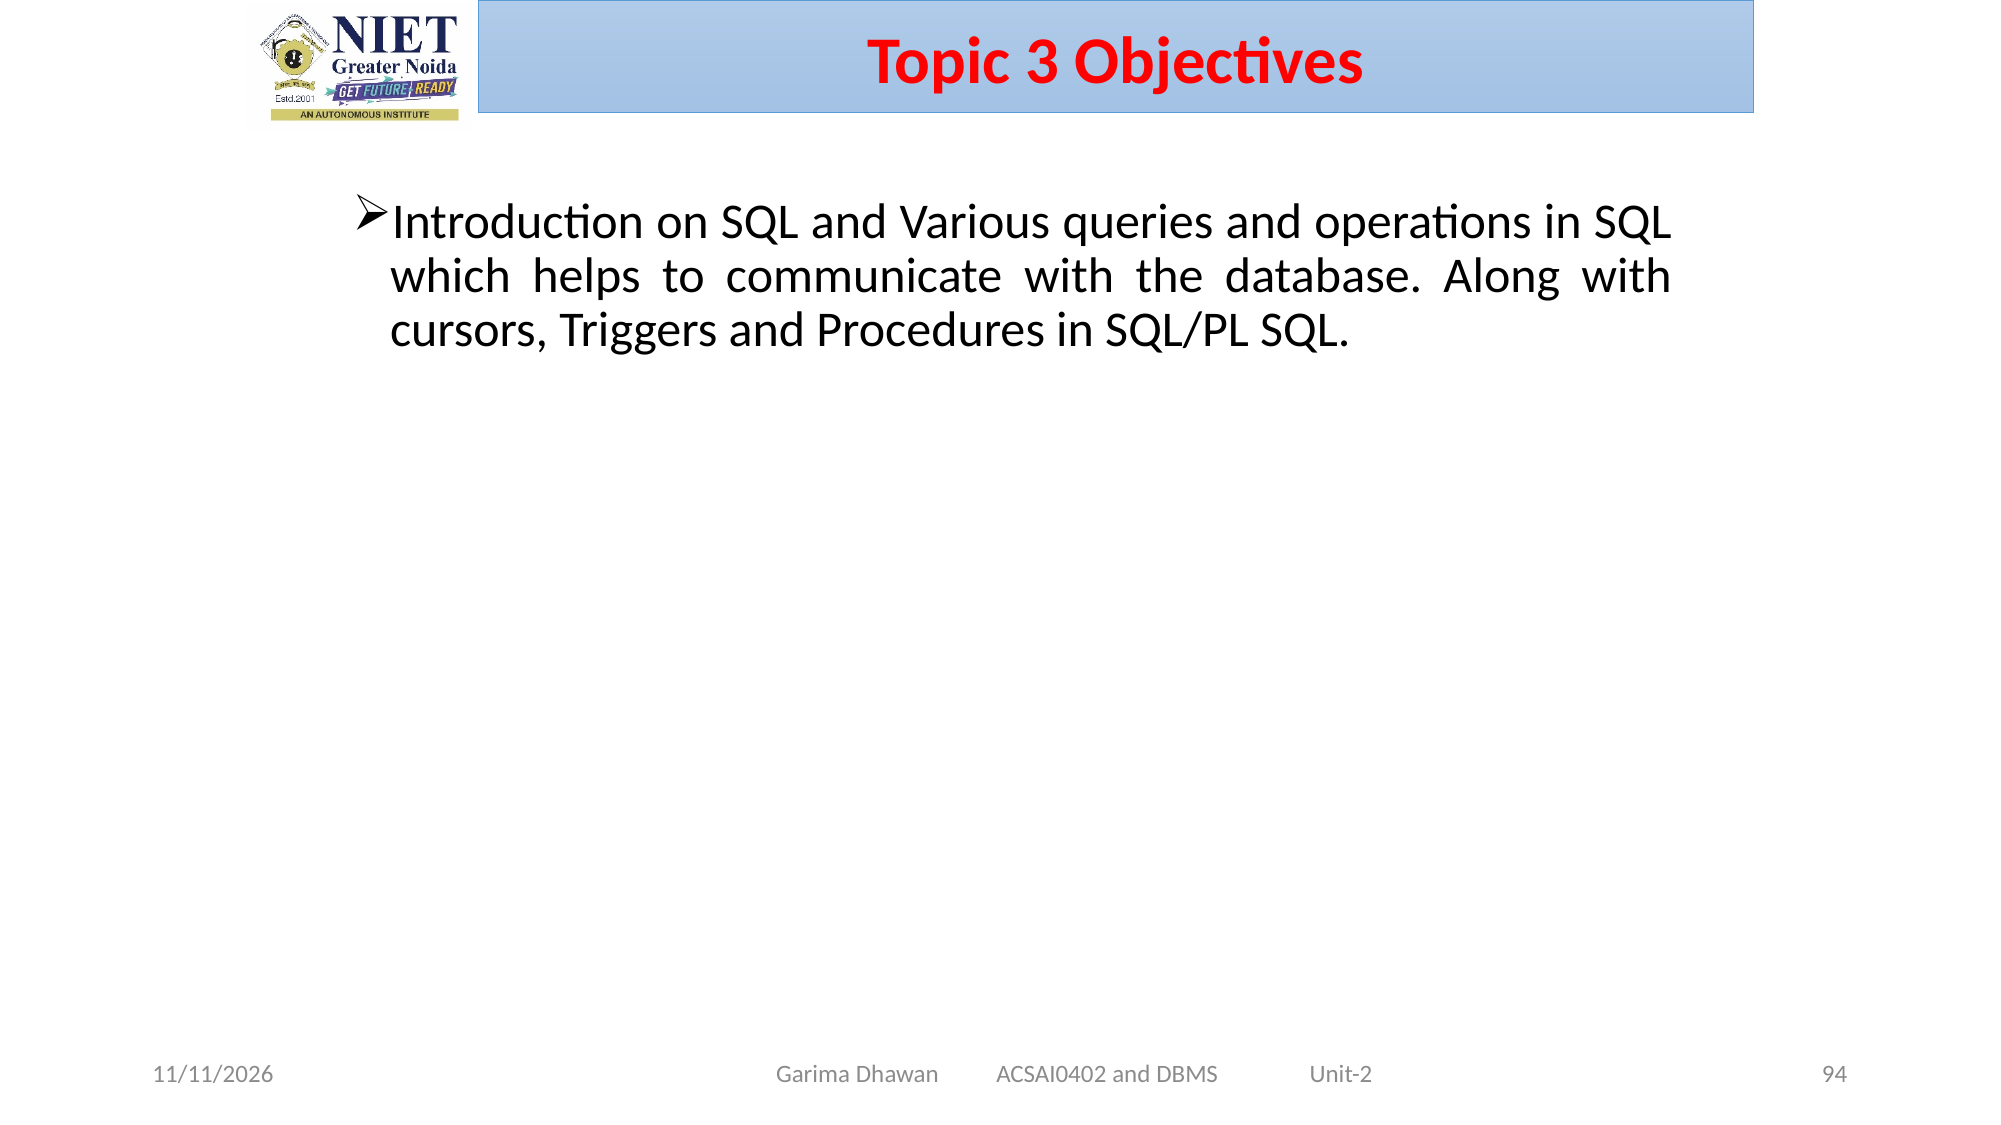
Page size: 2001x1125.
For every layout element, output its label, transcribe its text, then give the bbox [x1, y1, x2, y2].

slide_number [137, 1042, 588, 1103]
list Introduction on SQL and Various queries and operations in SQL which helps to communicate with the database. Along with cursors, Triggers and Procedures in SQL/PL SQL. [337, 187, 1688, 1050]
picture [246, 3, 472, 131]
text_box Topic 3 Objectives [478, 0, 1754, 113]
slide_number 94 [1412, 1042, 1863, 1103]
footer Garima Dhawan ACSAI0402 and DBMS Unit-2 [662, 1042, 1412, 1103]
